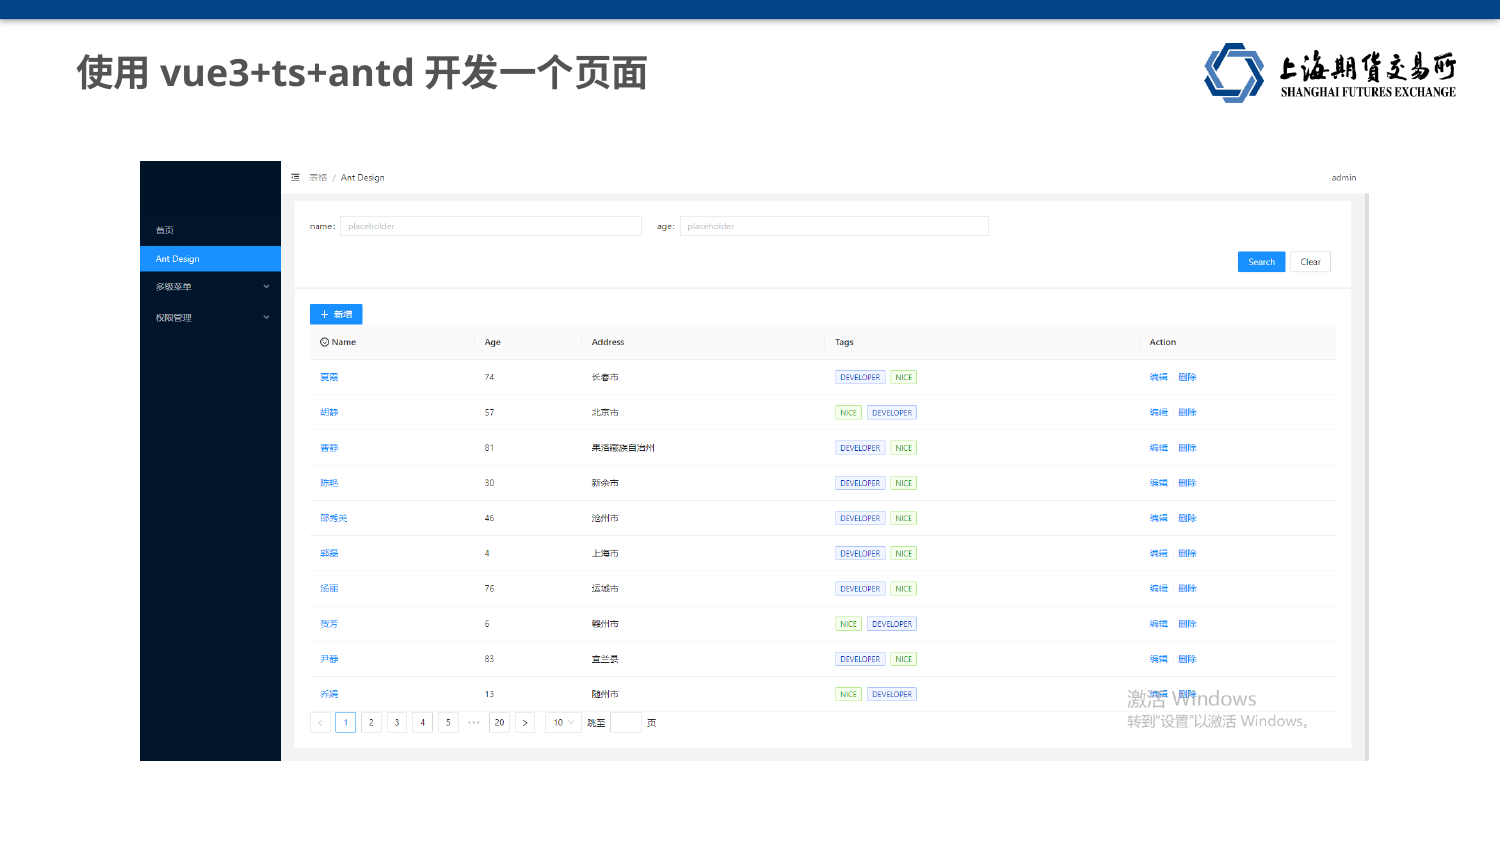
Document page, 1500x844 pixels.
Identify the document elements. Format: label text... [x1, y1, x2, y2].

picture [1203, 42, 1456, 103]
picture [139, 161, 1369, 762]
text_box [0, 0, 1500, 20]
text_box 使用vue3+ts+antd开发一个页面 [68, 41, 1204, 102]
